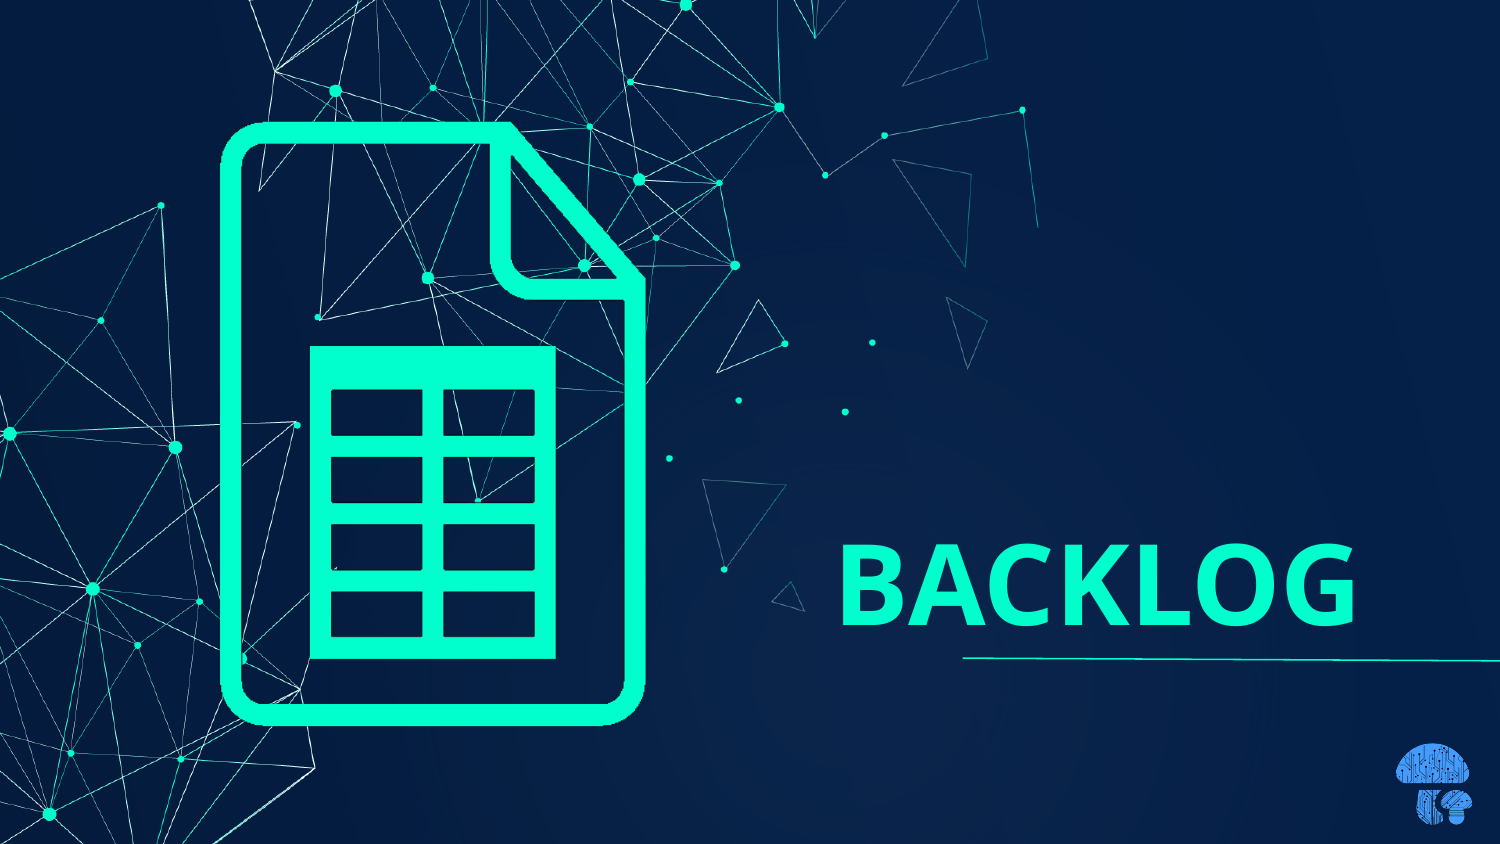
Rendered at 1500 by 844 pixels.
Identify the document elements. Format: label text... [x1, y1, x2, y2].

picture [0, 0, 1500, 844]
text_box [962, 657, 1500, 661]
title BACKLOG [750, 489, 1378, 671]
